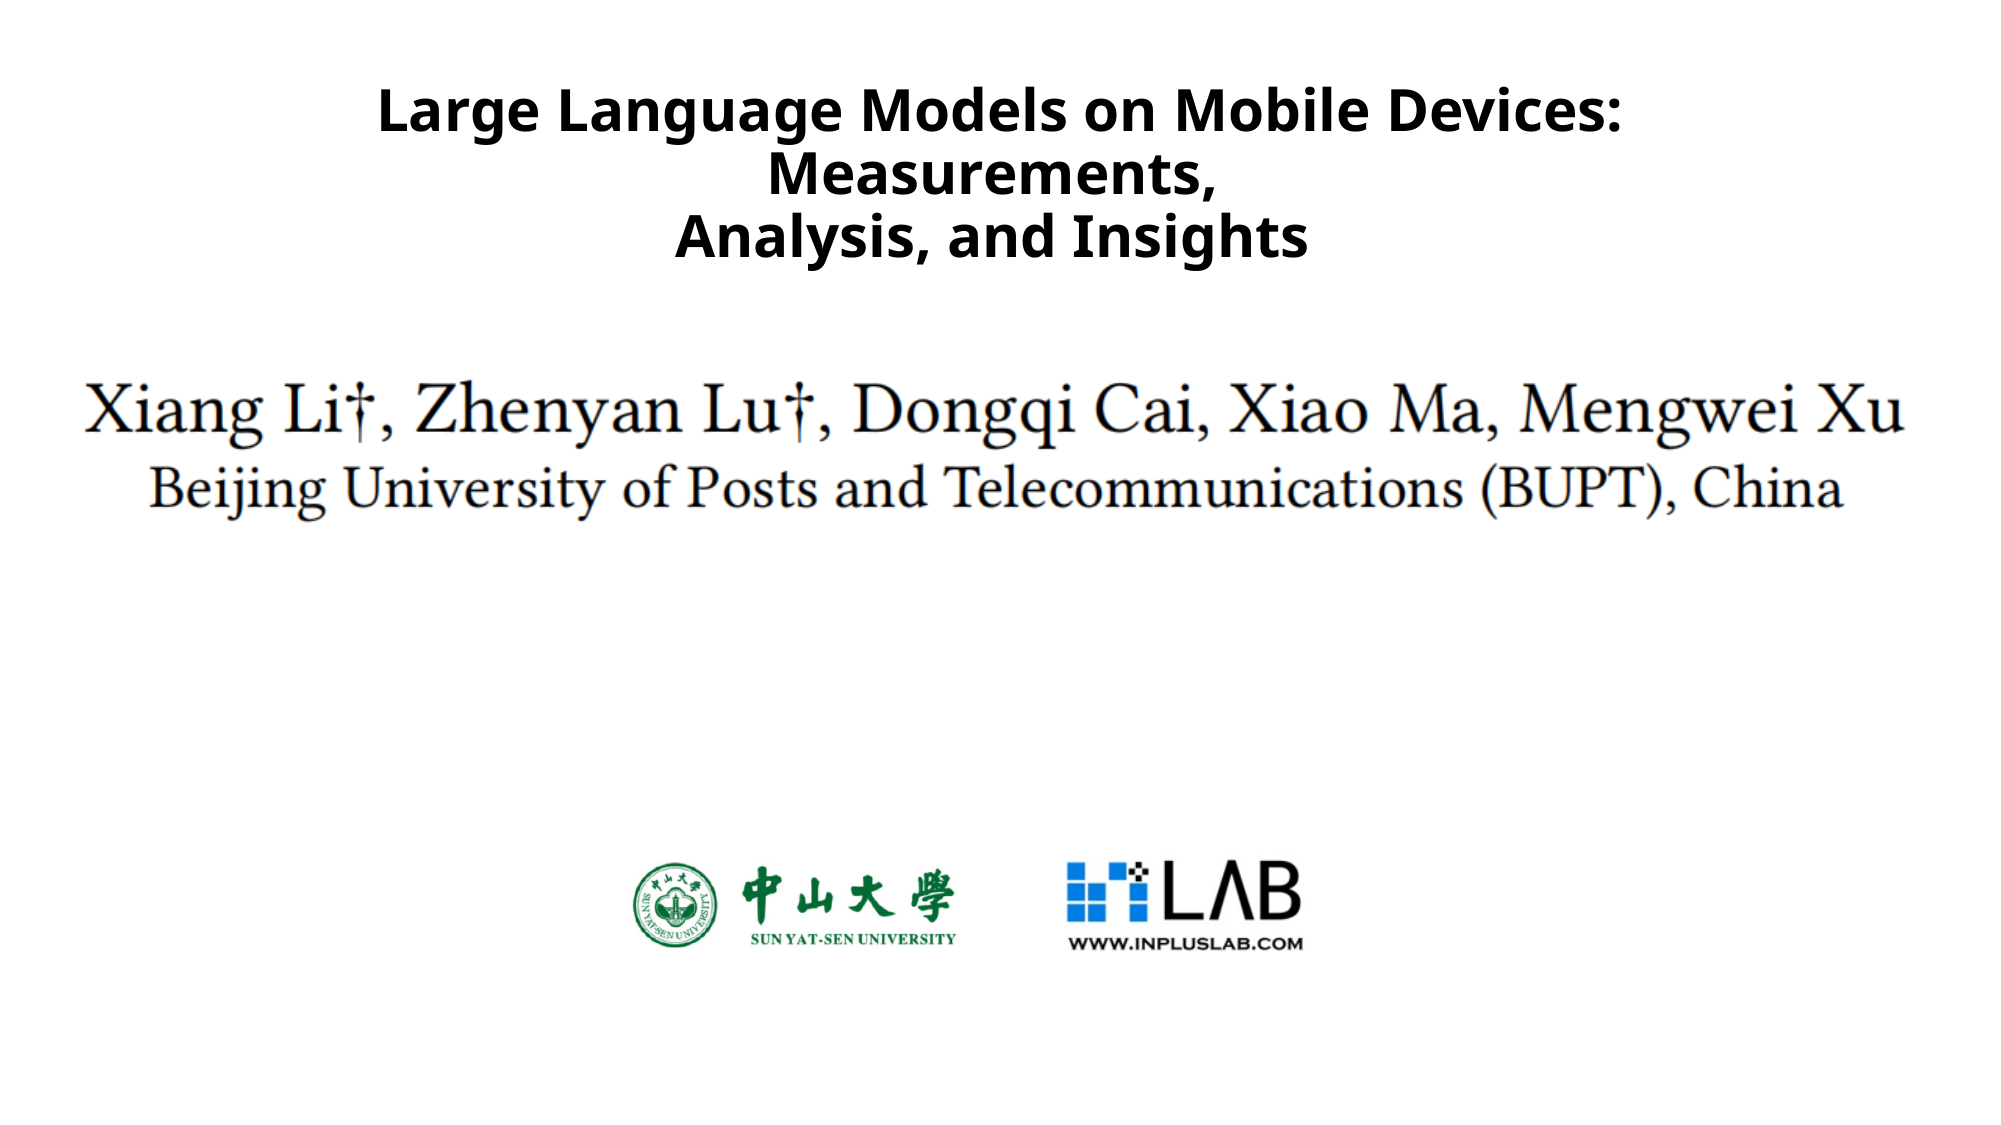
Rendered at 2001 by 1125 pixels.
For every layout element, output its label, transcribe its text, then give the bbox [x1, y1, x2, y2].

title Large Language Models on Mobile Devices: Measurements, Analysis, and Insights [150, 73, 1850, 224]
picture [630, 855, 969, 959]
picture [50, 348, 1950, 541]
picture [1039, 831, 1352, 977]
